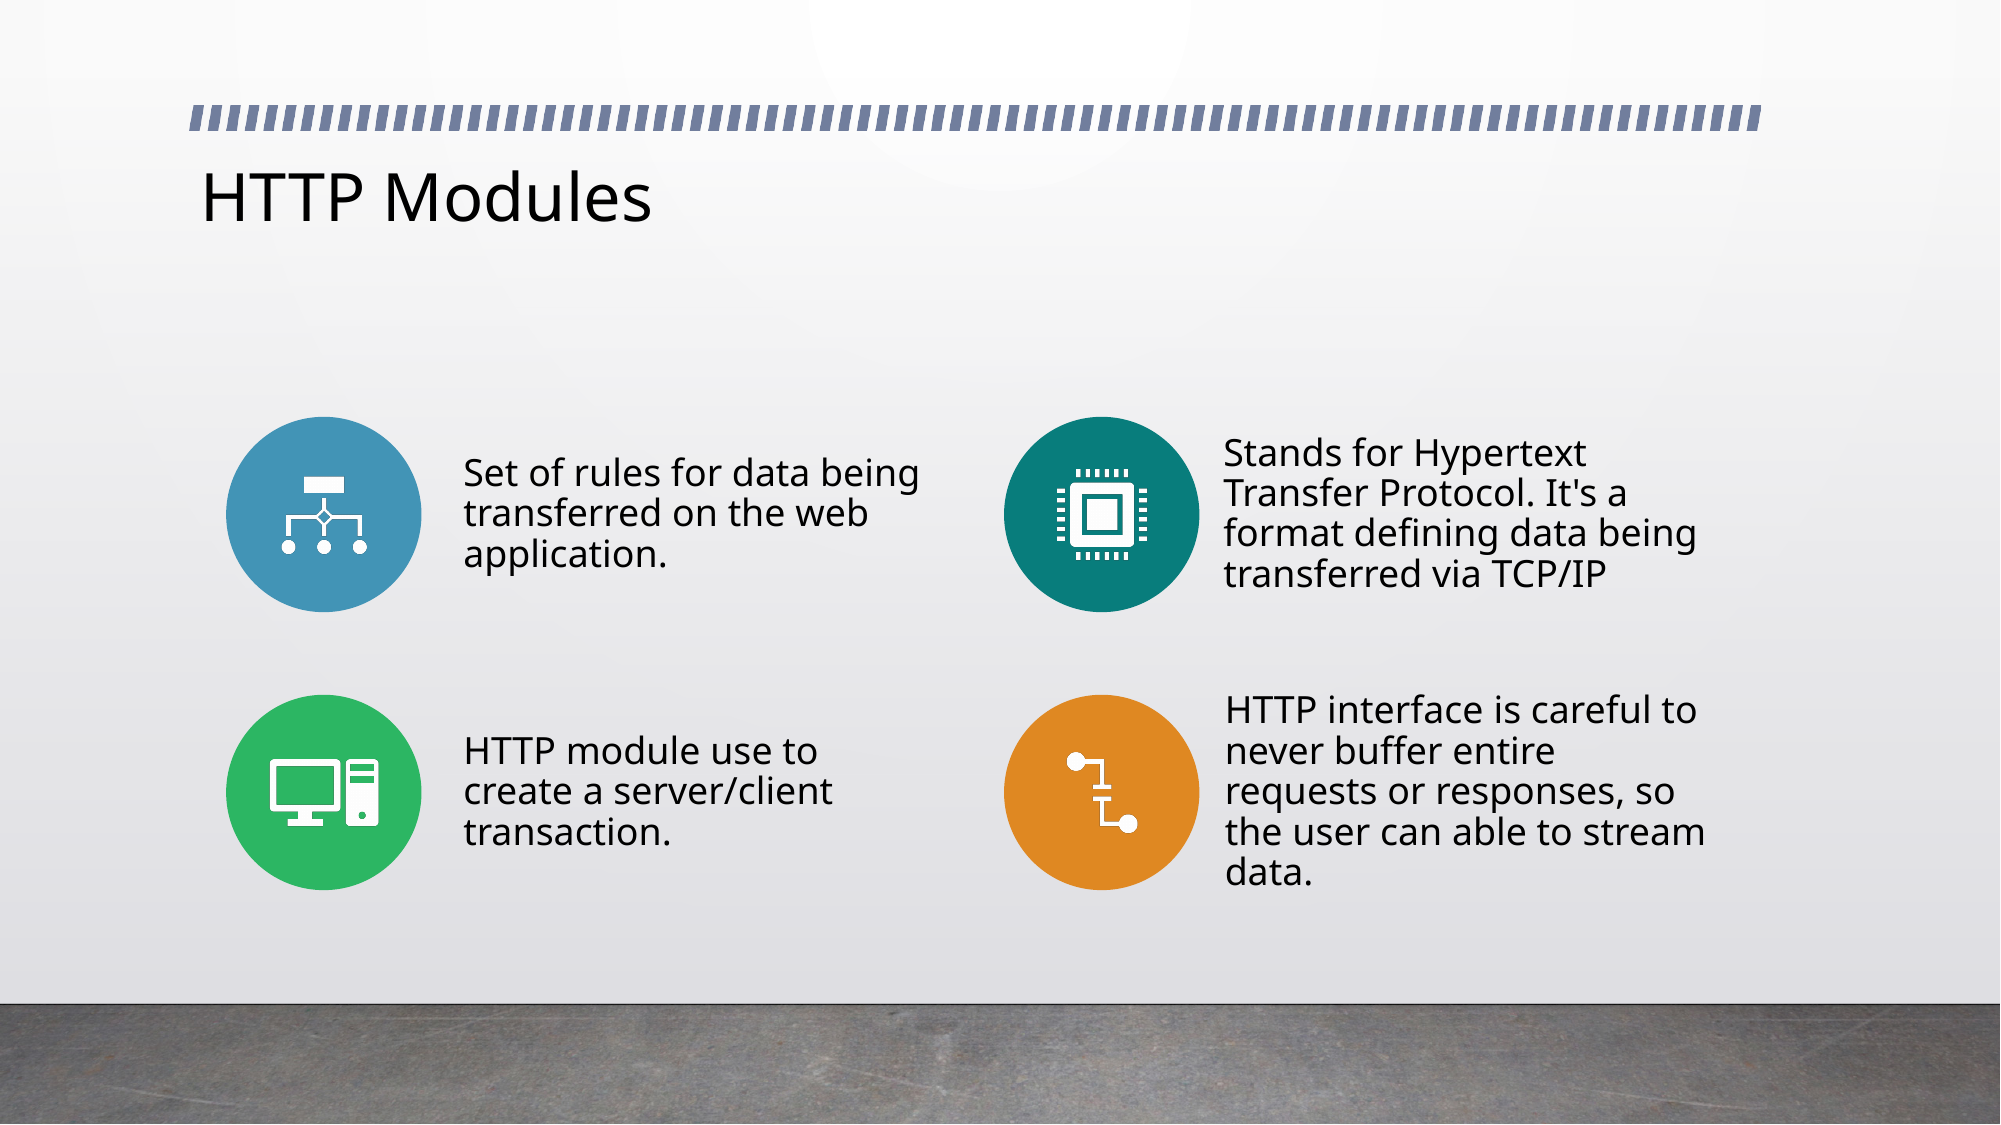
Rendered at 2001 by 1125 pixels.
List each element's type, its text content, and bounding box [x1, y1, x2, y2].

picture [0, 1004, 2000, 1124]
title HTTP Modules [185, 156, 1761, 329]
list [185, 410, 1761, 897]
